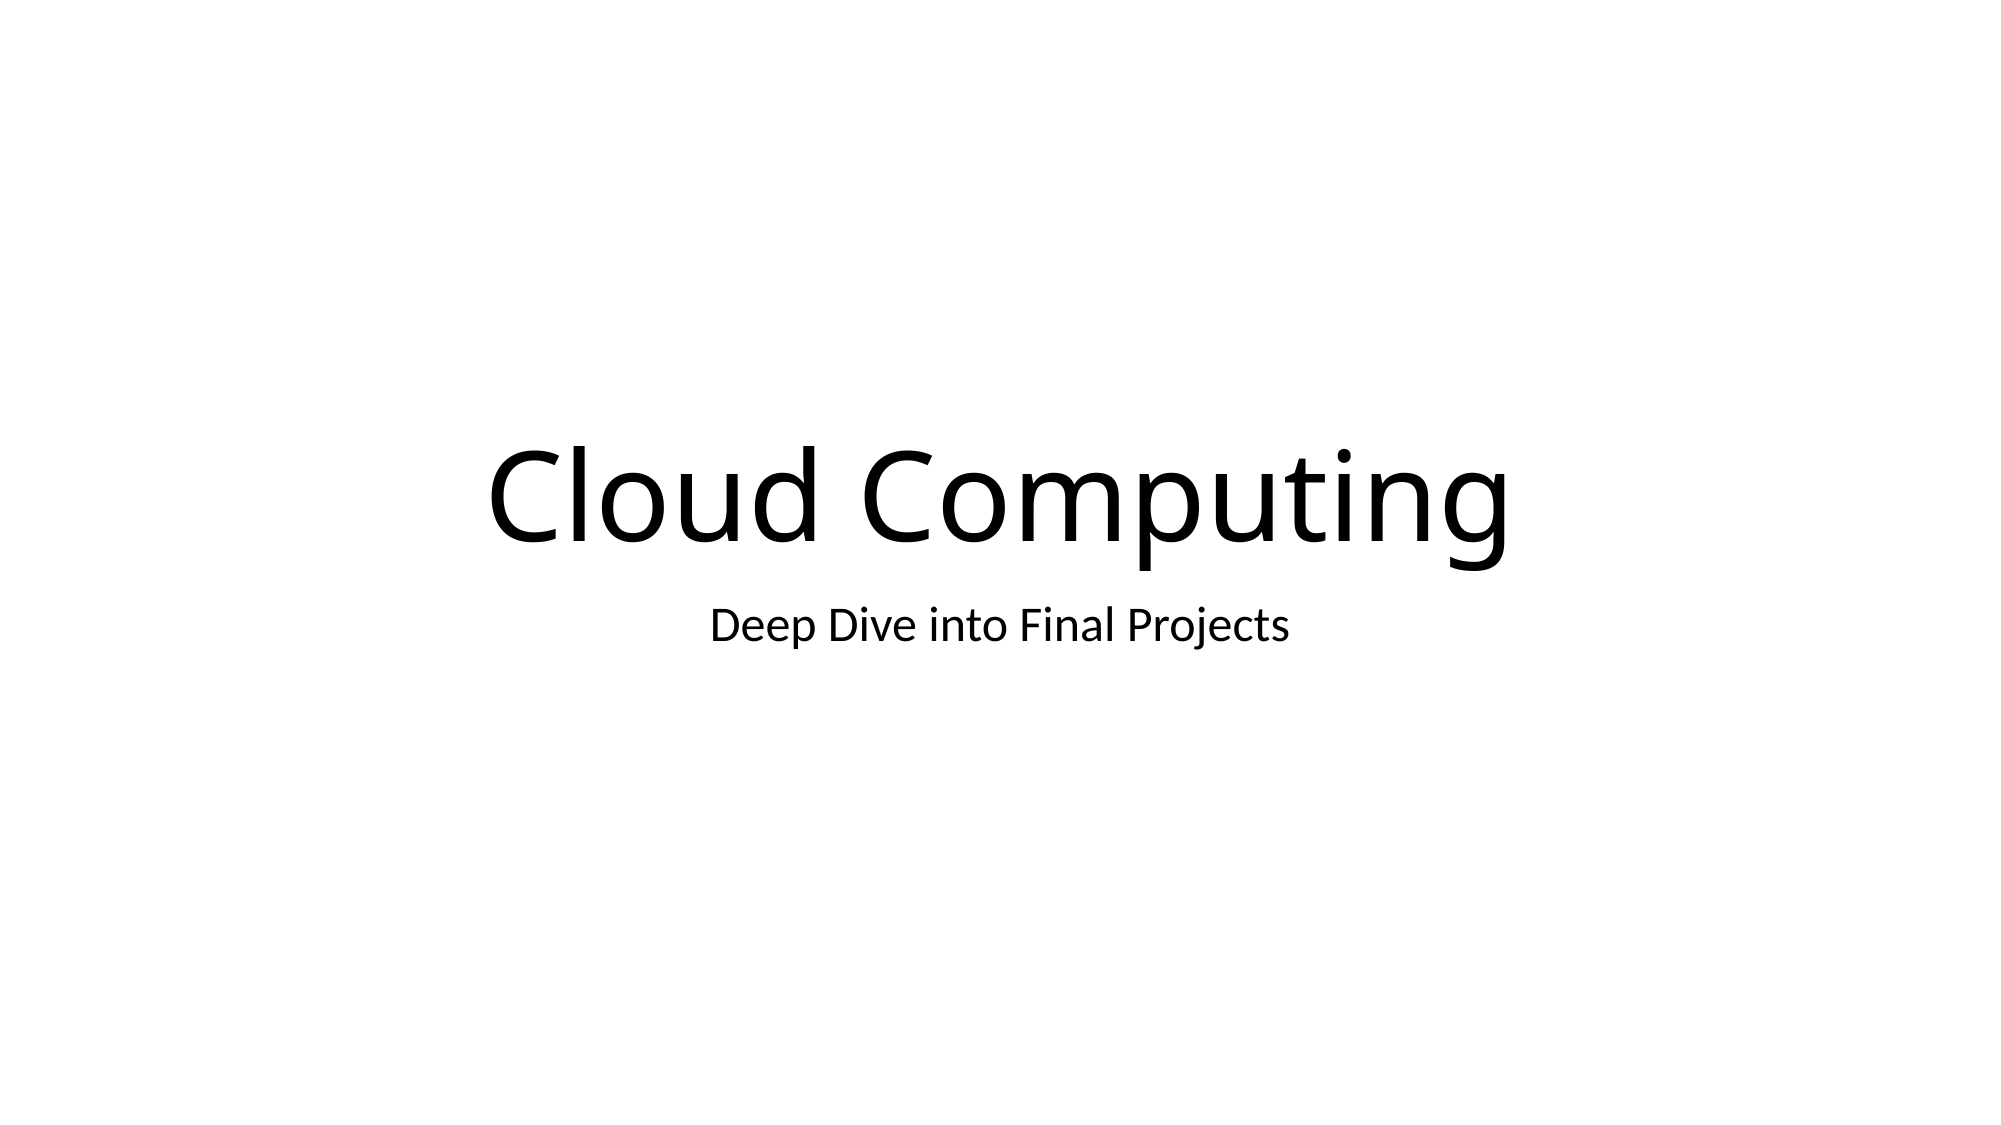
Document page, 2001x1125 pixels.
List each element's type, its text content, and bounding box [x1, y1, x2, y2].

title Cloud Computing [249, 184, 1750, 576]
subtitle Deep Dive into Final Projects [249, 590, 1750, 863]
